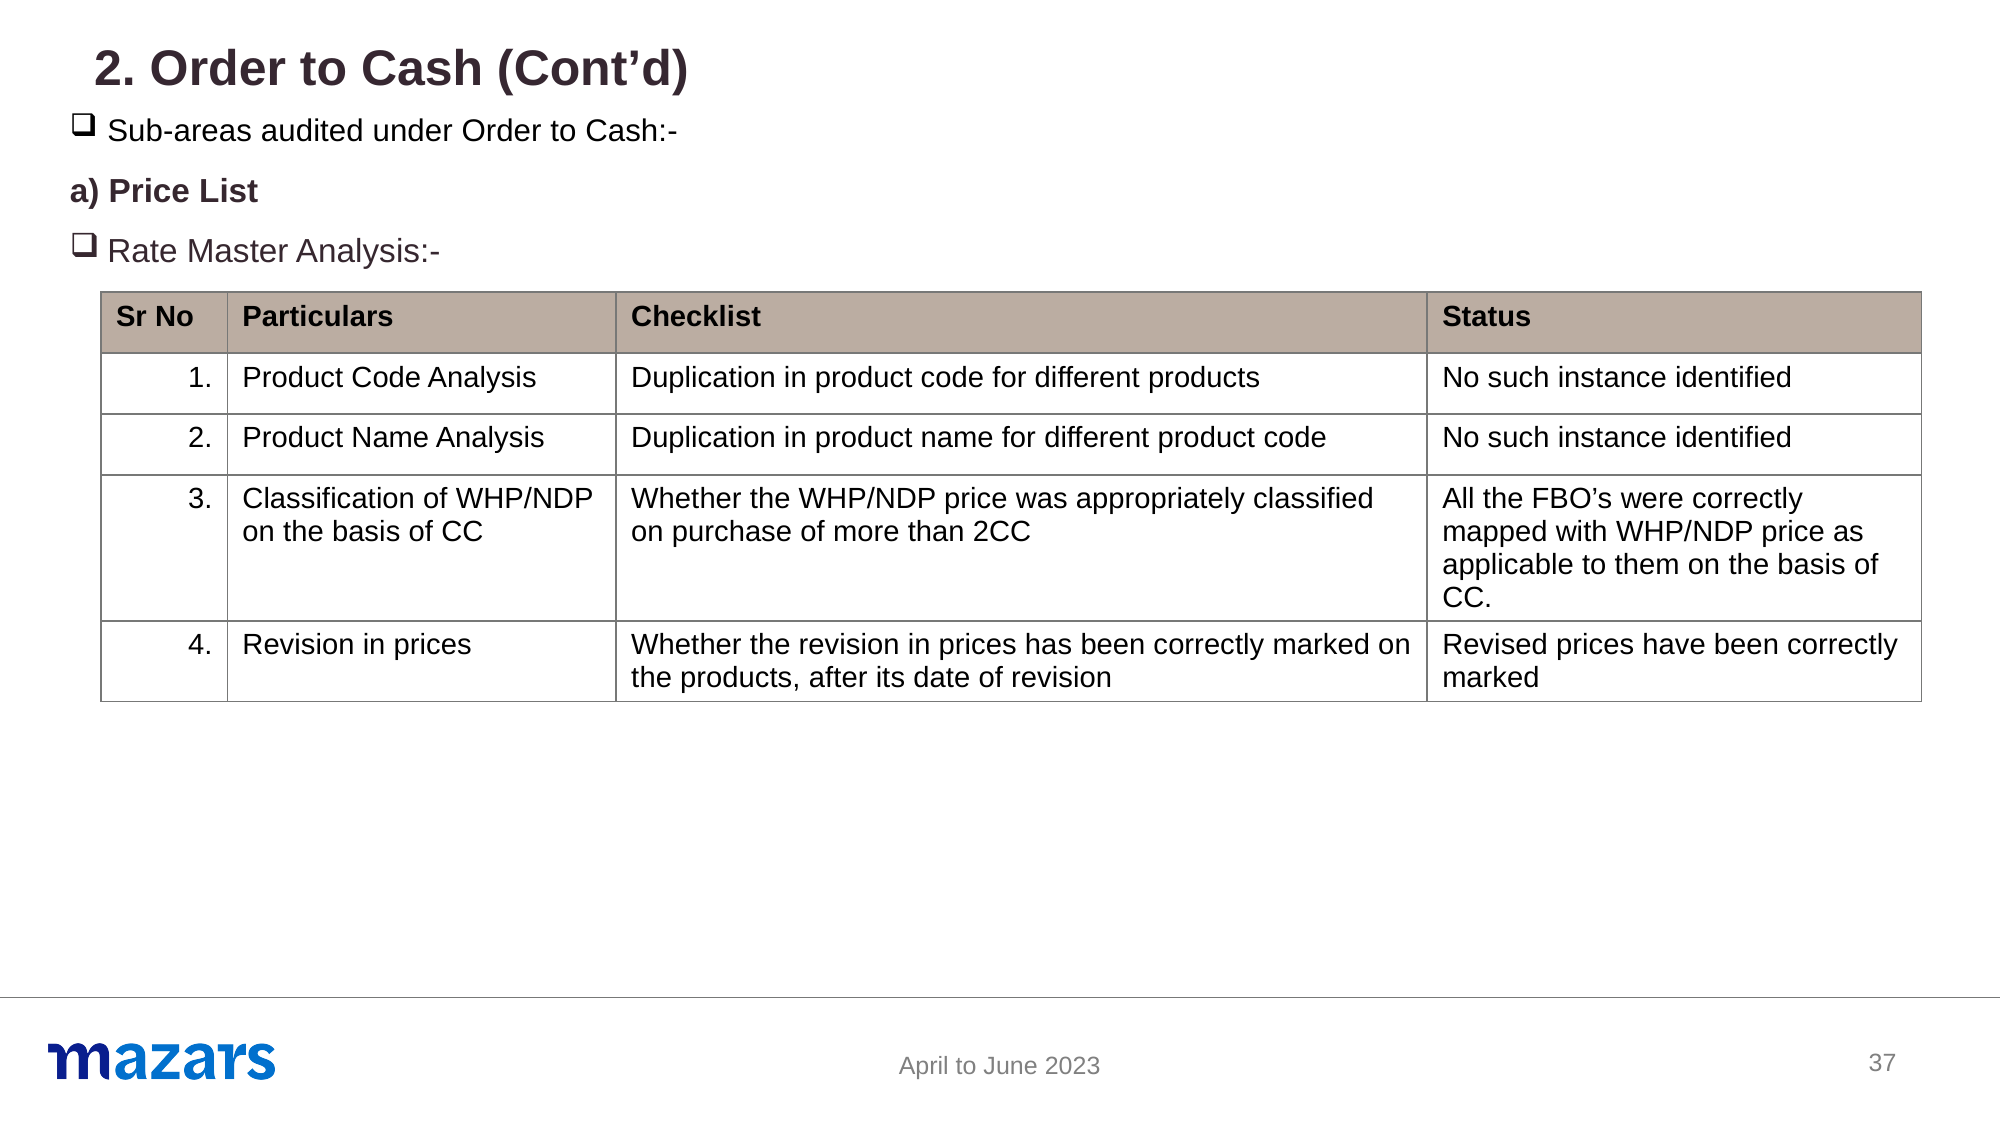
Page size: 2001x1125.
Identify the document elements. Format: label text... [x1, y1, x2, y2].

table_cell Revised prices have been correctly marked [1428, 622, 1921, 701]
table_cell All the FBO’s were correctly mapped with WHP/NDP price as applicable to them on the basis of CC. [1428, 476, 1921, 620]
text_box Sub-areas audited under Order to Cash:- a) Price List Rate Master Analysis:- [55, 103, 1922, 945]
table_cell Revision in prices [228, 622, 615, 701]
text_box 2. Order to Cash (Cont’d) [79, 35, 1175, 114]
table_cell 4. [102, 622, 227, 701]
table_cell Duplication in product name for different product code [617, 415, 1426, 474]
picture [48, 1043, 275, 1080]
table_cell 3. [102, 476, 227, 620]
table_header Sr No [102, 293, 227, 352]
table_header Particulars [228, 293, 615, 352]
text_box 37 [1788, 1031, 1978, 1092]
table_header Status [1428, 293, 1921, 352]
table_cell 1. [102, 354, 227, 413]
table_cell Classification of WHP/NDP on the basis of CC [228, 476, 615, 620]
table_cell Whether the revision in prices has been correctly marked on the products, after its date of revision [617, 622, 1426, 701]
table_cell 2. [102, 415, 227, 474]
table_cell No such instance identified [1428, 415, 1921, 474]
table_cell Product Name Analysis [228, 415, 615, 474]
table_cell Product Code Analysis [228, 354, 615, 413]
text_box April to June 2023 [662, 1042, 1338, 1103]
table_cell No such instance identified [1428, 354, 1921, 413]
table_header Checklist [617, 293, 1426, 352]
table_cell Duplication in product code for different products [617, 354, 1426, 413]
table_cell Whether the WHP/NDP price was appropriately classified on purchase of more than 2CC [617, 476, 1426, 620]
